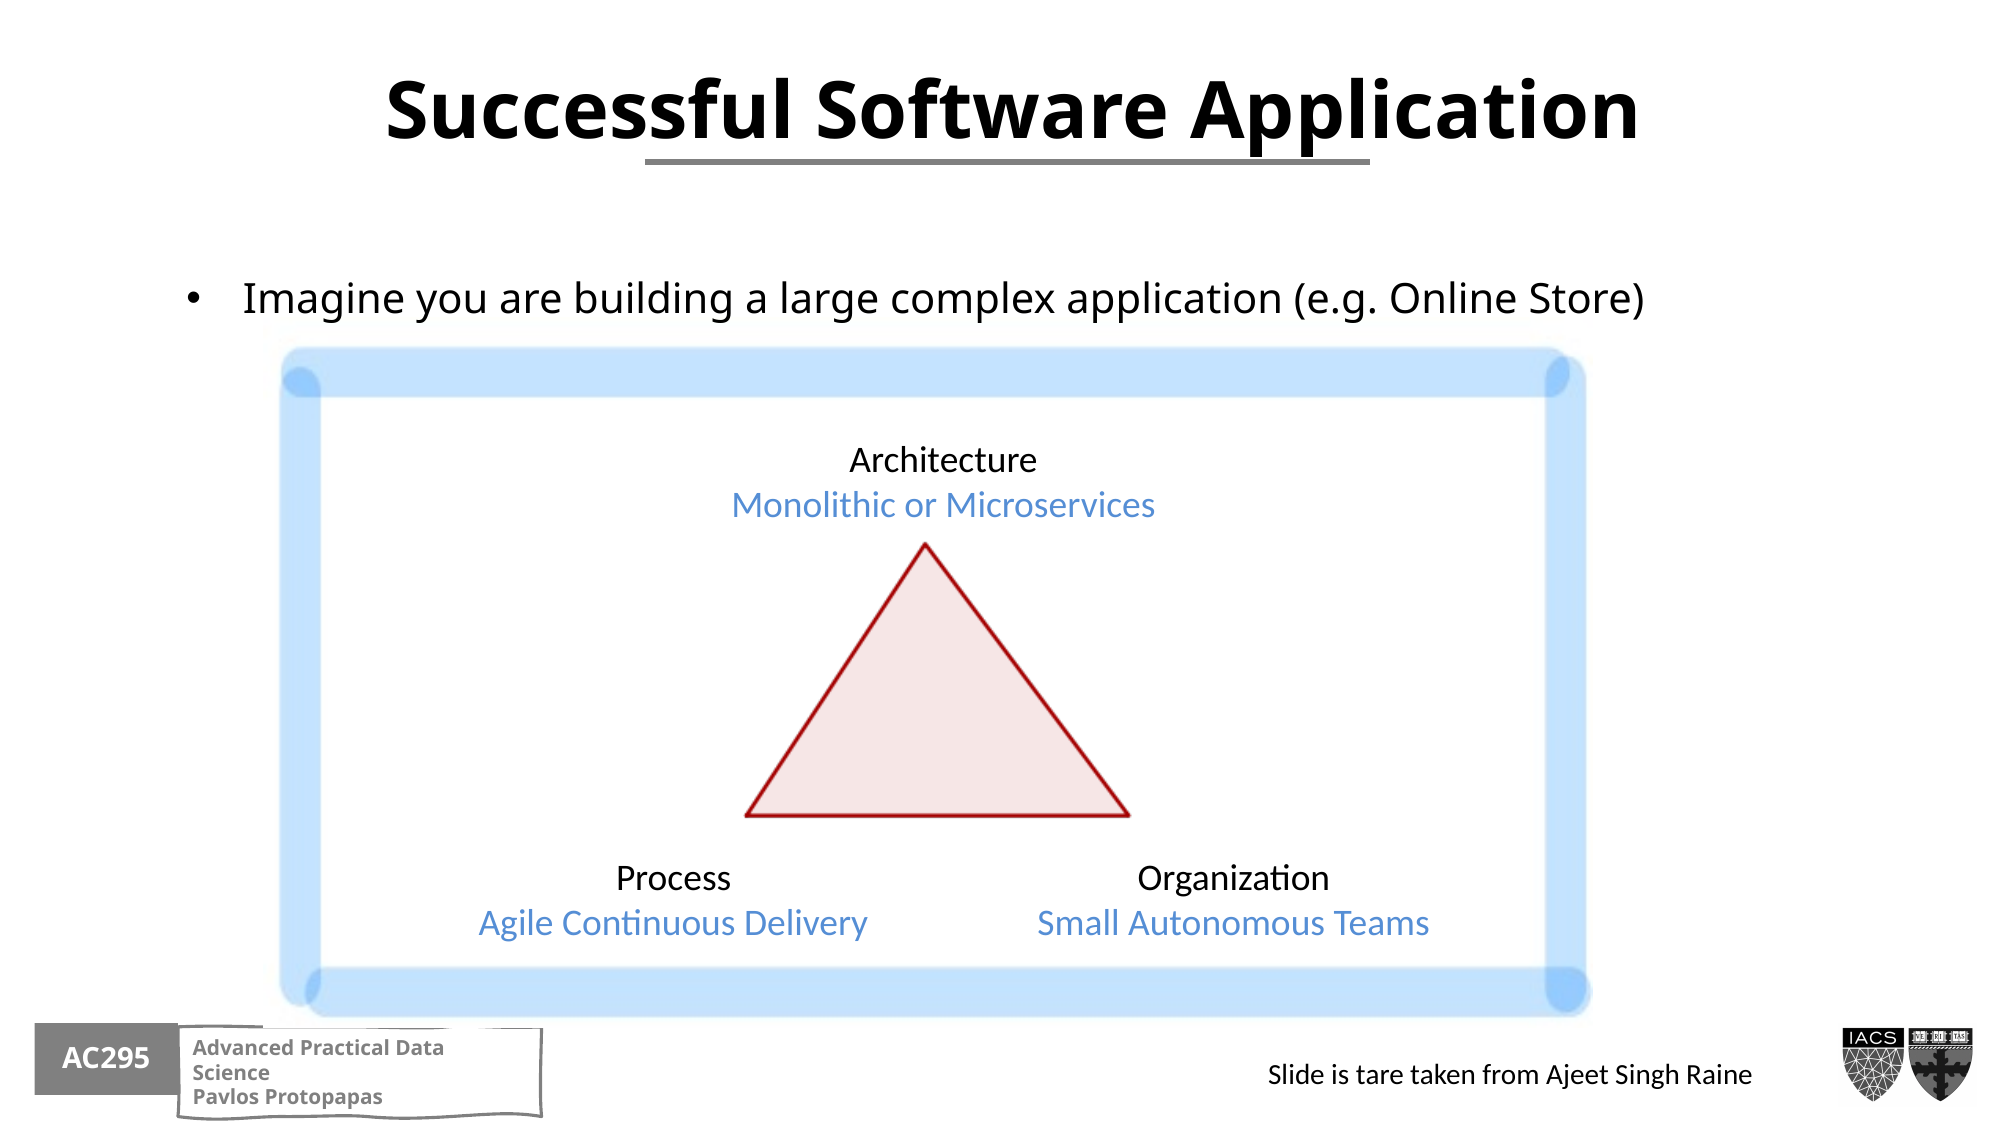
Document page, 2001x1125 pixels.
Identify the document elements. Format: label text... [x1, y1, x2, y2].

list Successful Software Application [190, 51, 1838, 158]
text_box Imagine you are building a large complex application (e.g. Online Store) [171, 219, 1859, 380]
picture [1838, 1023, 1977, 1107]
picture [263, 317, 1593, 1028]
text_box Slide is tare taken from Ajeet Singh Raine [1253, 1047, 1769, 1098]
